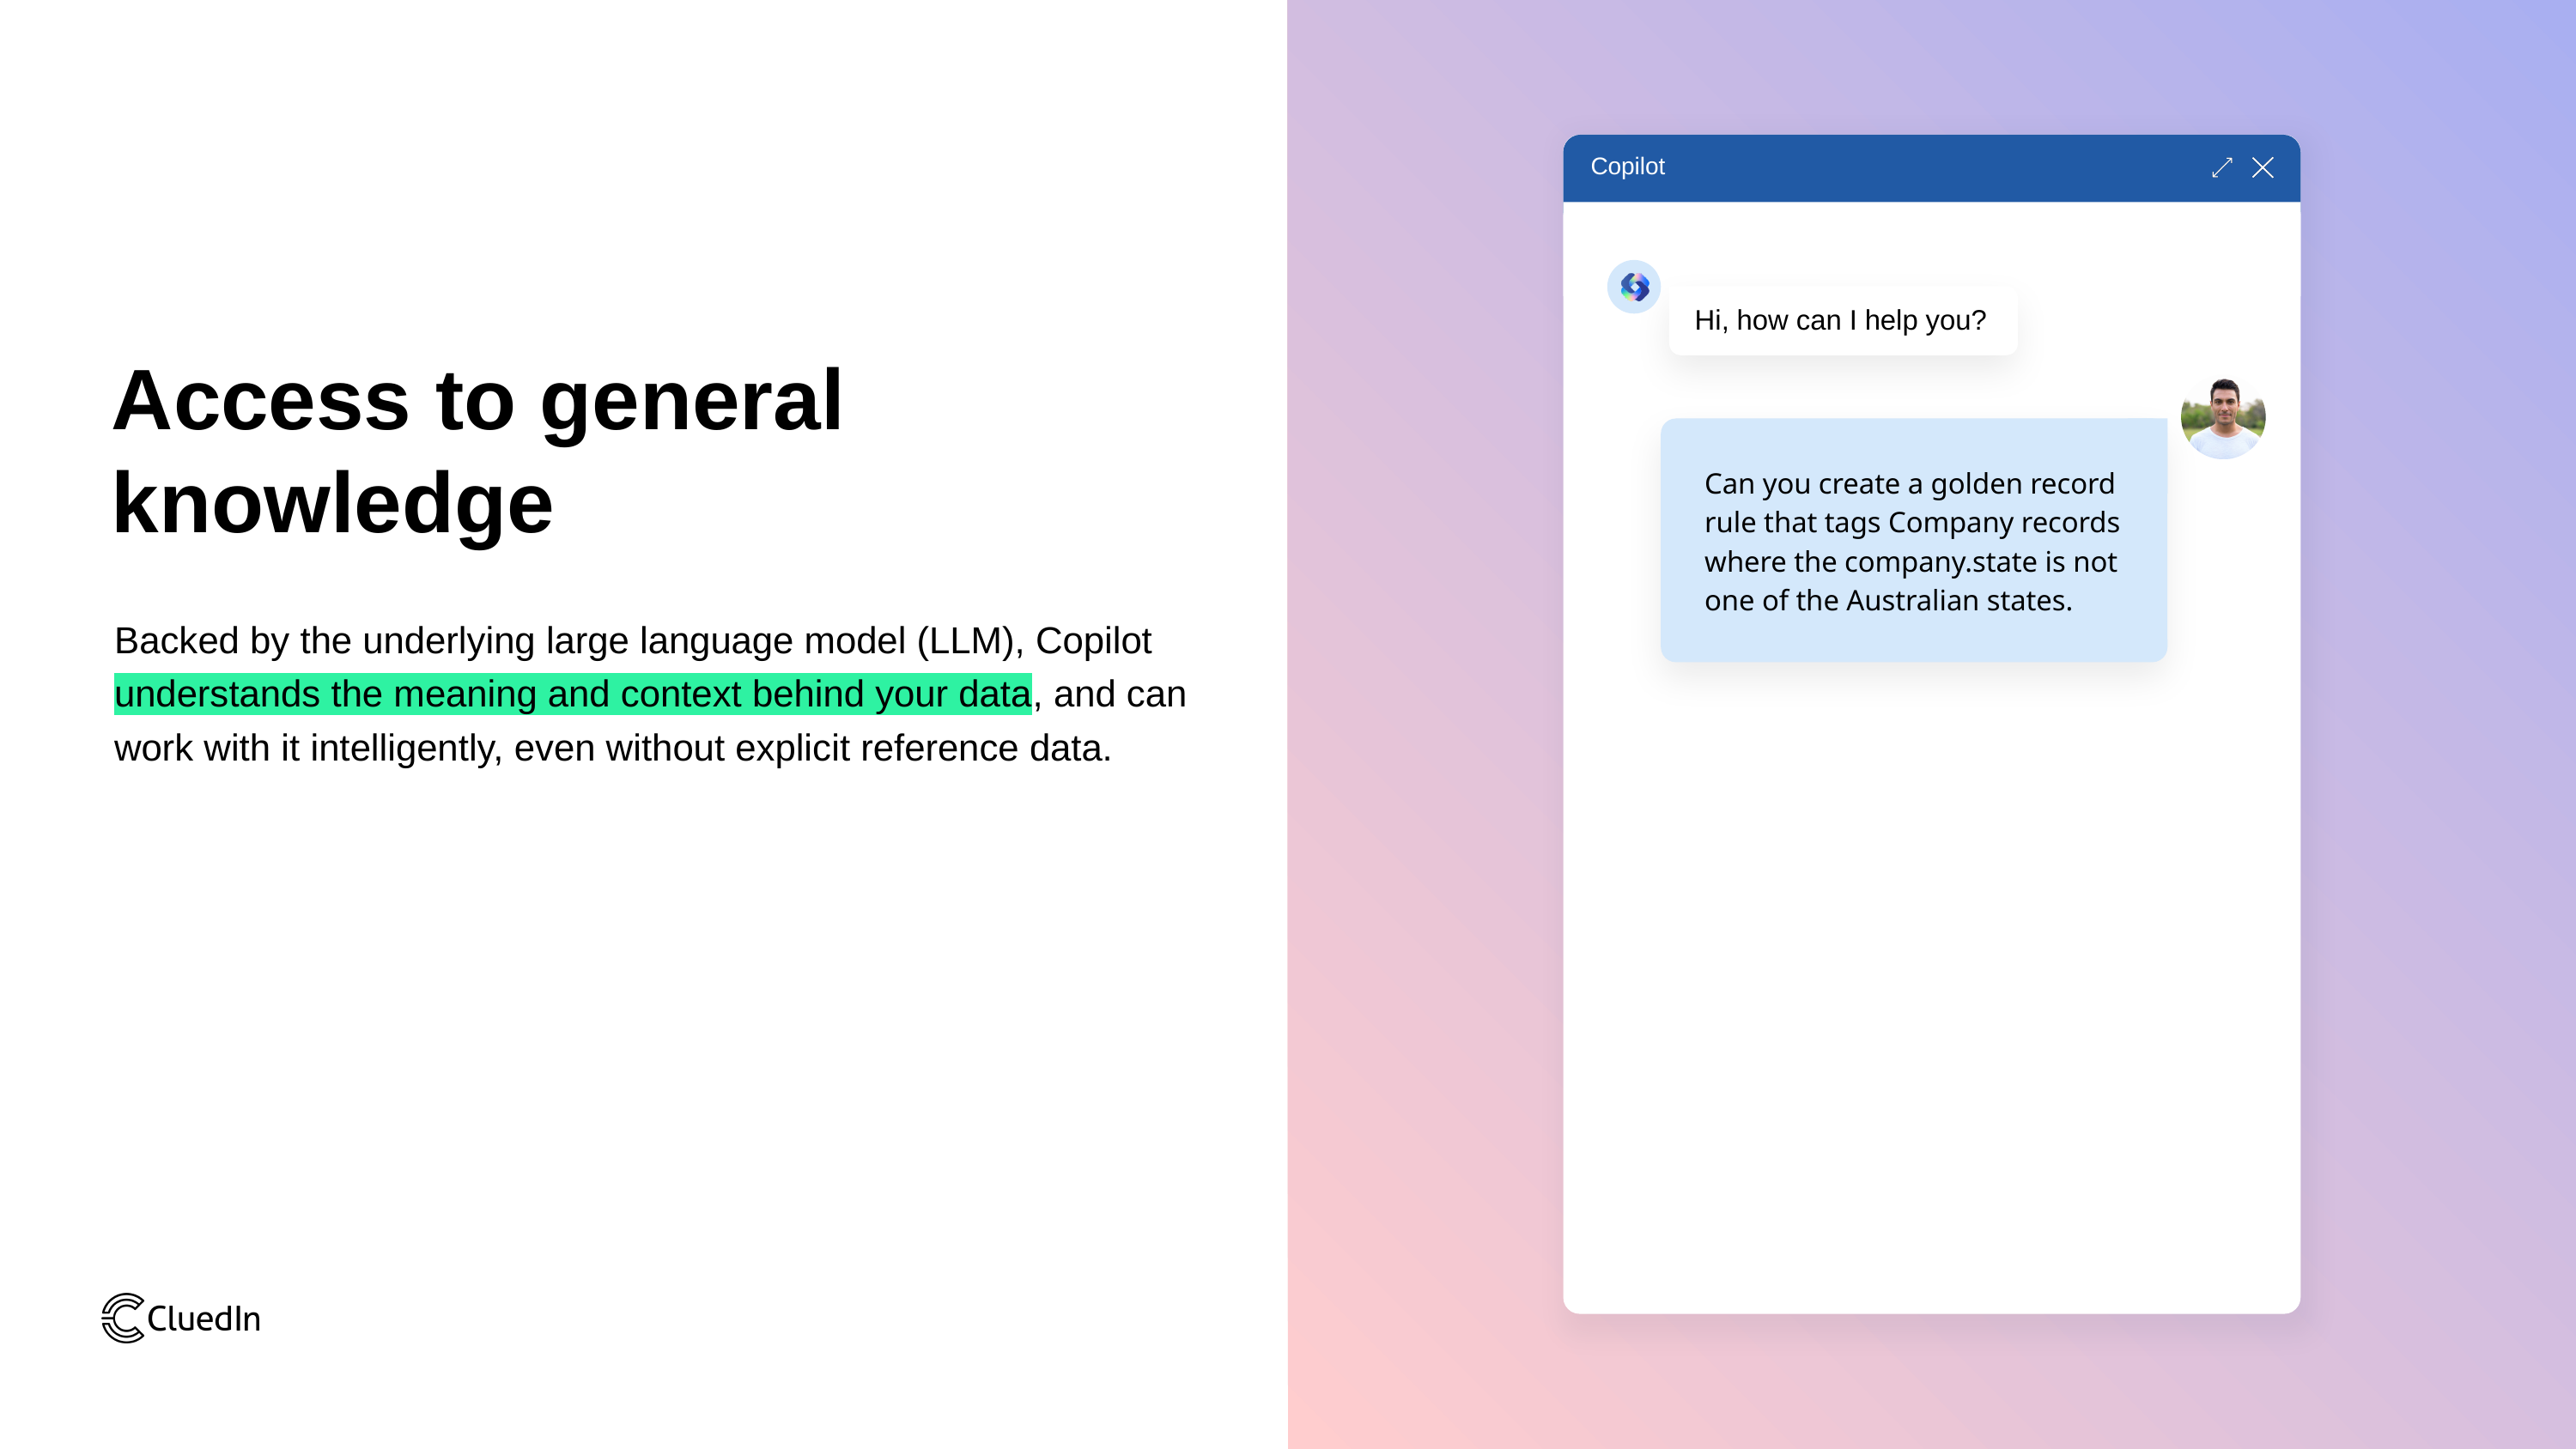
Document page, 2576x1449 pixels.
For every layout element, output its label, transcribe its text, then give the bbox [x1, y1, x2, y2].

title Access to general knowledge [98, 256, 1027, 637]
text_box [1287, 0, 2576, 1449]
slide_number 7 [1819, 1304, 2399, 1382]
picture [101, 1293, 259, 1343]
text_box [1563, 134, 2301, 1314]
list Backed by the underlying large language model (LLM), Copilot understands the meaning and context behind your data, and can work with it intelligently, even without explicit reference data. [101, 600, 1209, 1252]
